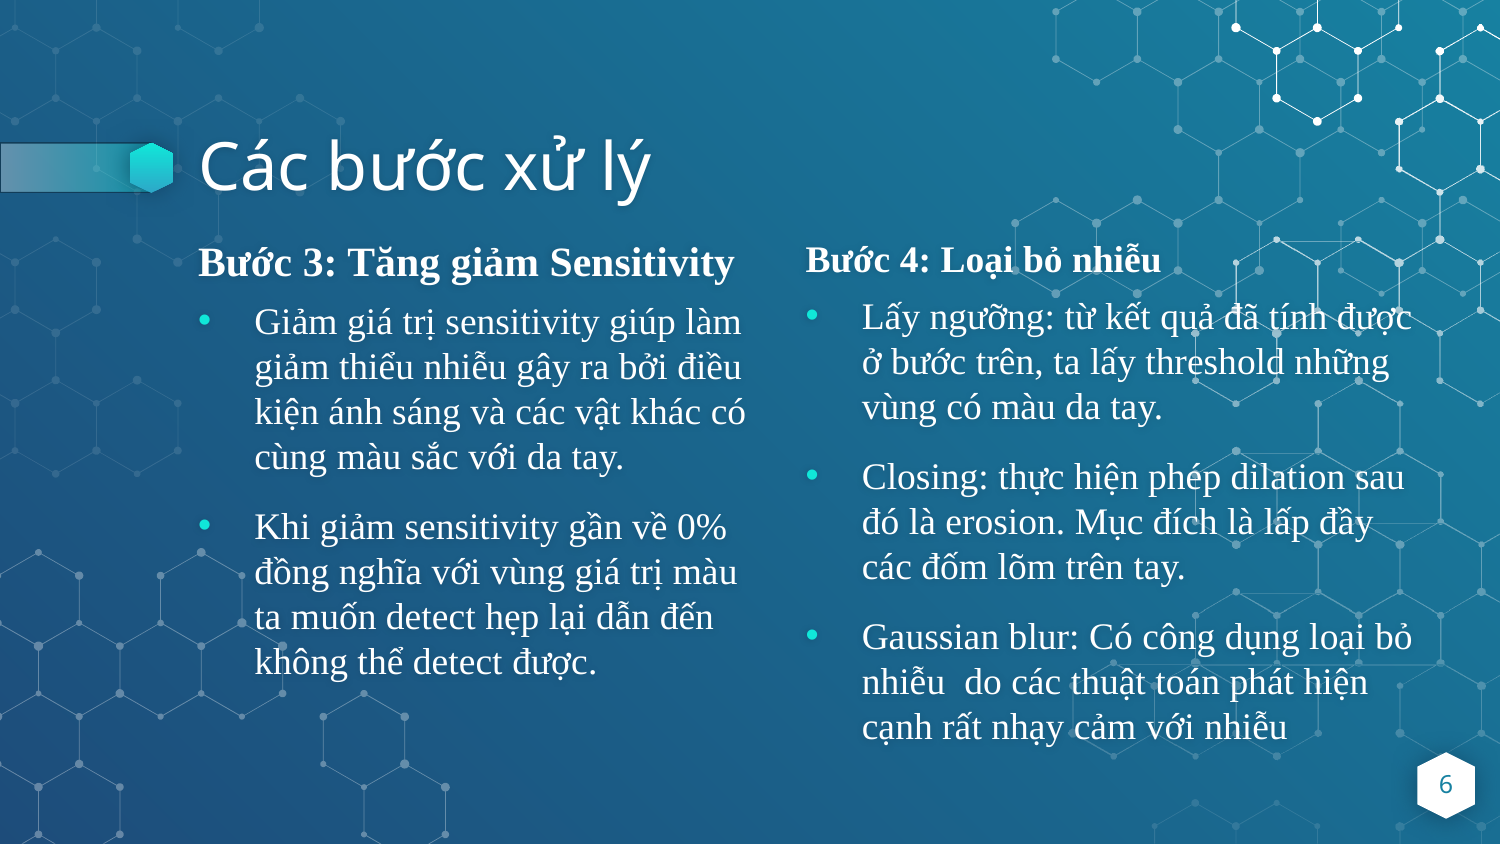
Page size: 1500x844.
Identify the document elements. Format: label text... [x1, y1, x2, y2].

list Bước 3: Tăng giảm Sensitivity Giảm giá trị sensitivity giúp làm giảm thiểu nhiễu gây ra bởi điều kiện ánh sáng và các vật khác có cùng màu sắc với da tay. Khi giảm sensitivity gần về 0% đồng nghĩa với vùng giá trị màu ta muốn detect hẹp lại dẫn đến không thể detect được. [198, 234, 765, 771]
list Bước 4: Loại bỏ nhiễu Lấy ngưỡng: từ kết quả đã tính được ở bước trên, ta lấy threshold những vùng có màu da tay. Closing: thực hiện phép dilation sau đó là erosion. Mục đích là lấp đầy các đốm lõm trên tay. Gaussian blur: Có công dụng loại bỏ nhiễu do các thuật toán phát hiện cạnh rất nhạy cảm với nhiễu [805, 234, 1418, 844]
title Các bước xử lý [198, 140, 1302, 198]
slide_number 6 [1417, 752, 1475, 819]
